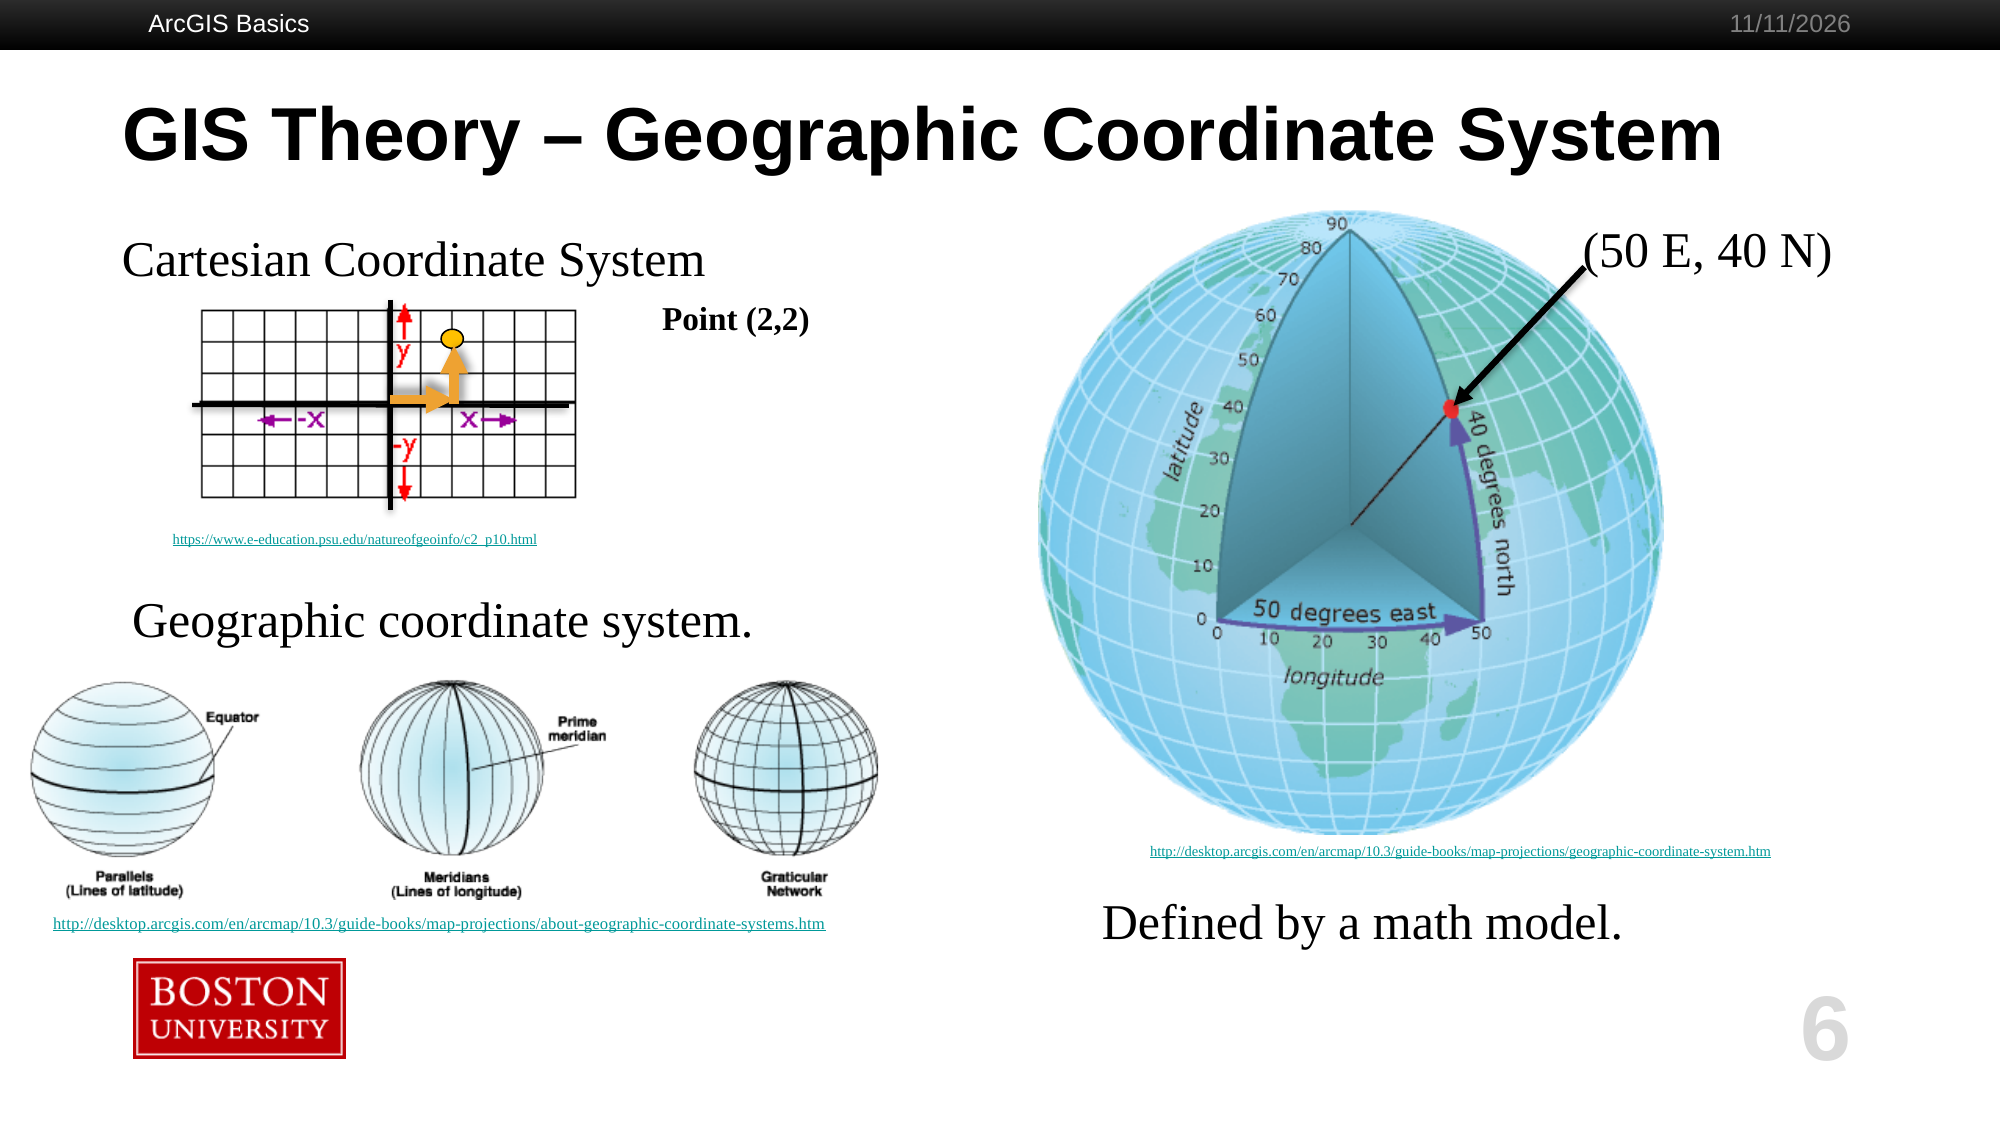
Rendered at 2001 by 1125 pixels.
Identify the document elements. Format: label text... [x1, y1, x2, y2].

picture [133, 958, 346, 1059]
text_box (50 E, 40 N) [1666, 210, 2000, 285]
text_box http://desktop.arcgis.com/en/arcmap/10.3/guide-books/map-projections/about-geographic-coordinate-systems.htm [38, 905, 1039, 940]
picture [391, 400, 453, 404]
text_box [1453, 266, 1585, 407]
text_box Cartesian Coordinate System [107, 218, 743, 294]
text_box Geographic coordinate system. [117, 580, 800, 656]
picture [191, 299, 390, 404]
picture [17, 663, 891, 900]
text_box Defined by a math model. [1087, 882, 1811, 957]
slide_number 6 [1549, 968, 1867, 1082]
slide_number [1449, 0, 1867, 51]
footer ArcGIS Basics [133, 0, 1251, 51]
text_box Point (2,2) [647, 290, 895, 345]
picture [1038, 209, 1664, 836]
picture [191, 407, 390, 511]
text_box http://desktop.arcgis.com/en/arcmap/10.3/guide-books/map-projections/geographic-coordinate-system.htm [1135, 834, 1822, 867]
title GIS Theory – Geographic Coordinate System [107, 78, 1841, 191]
picture [391, 299, 590, 511]
text_box https://www.e-education.psu.edu/natureofgeoinfo/c2_p10.html [158, 522, 658, 555]
